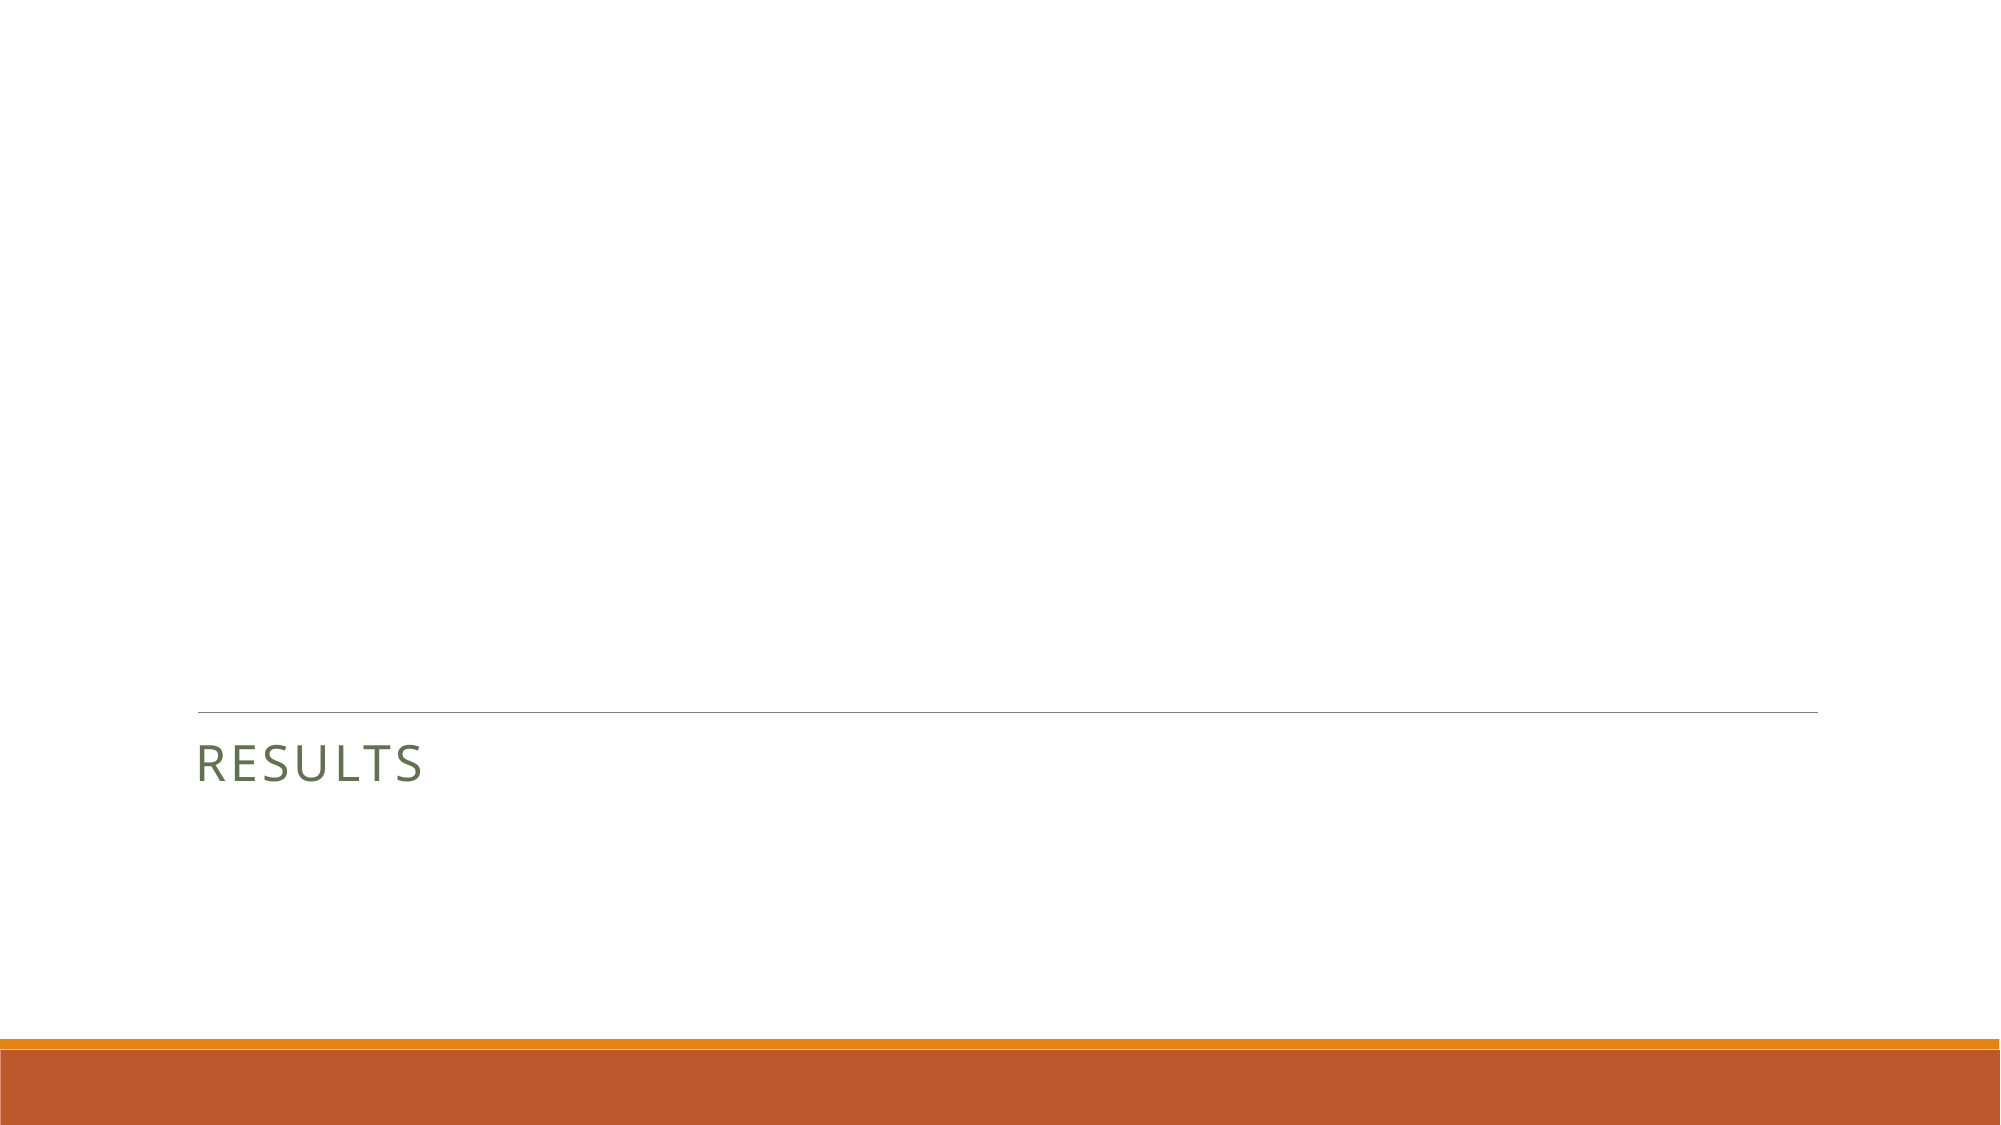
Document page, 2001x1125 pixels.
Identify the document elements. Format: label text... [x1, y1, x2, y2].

list Results [180, 730, 1830, 918]
